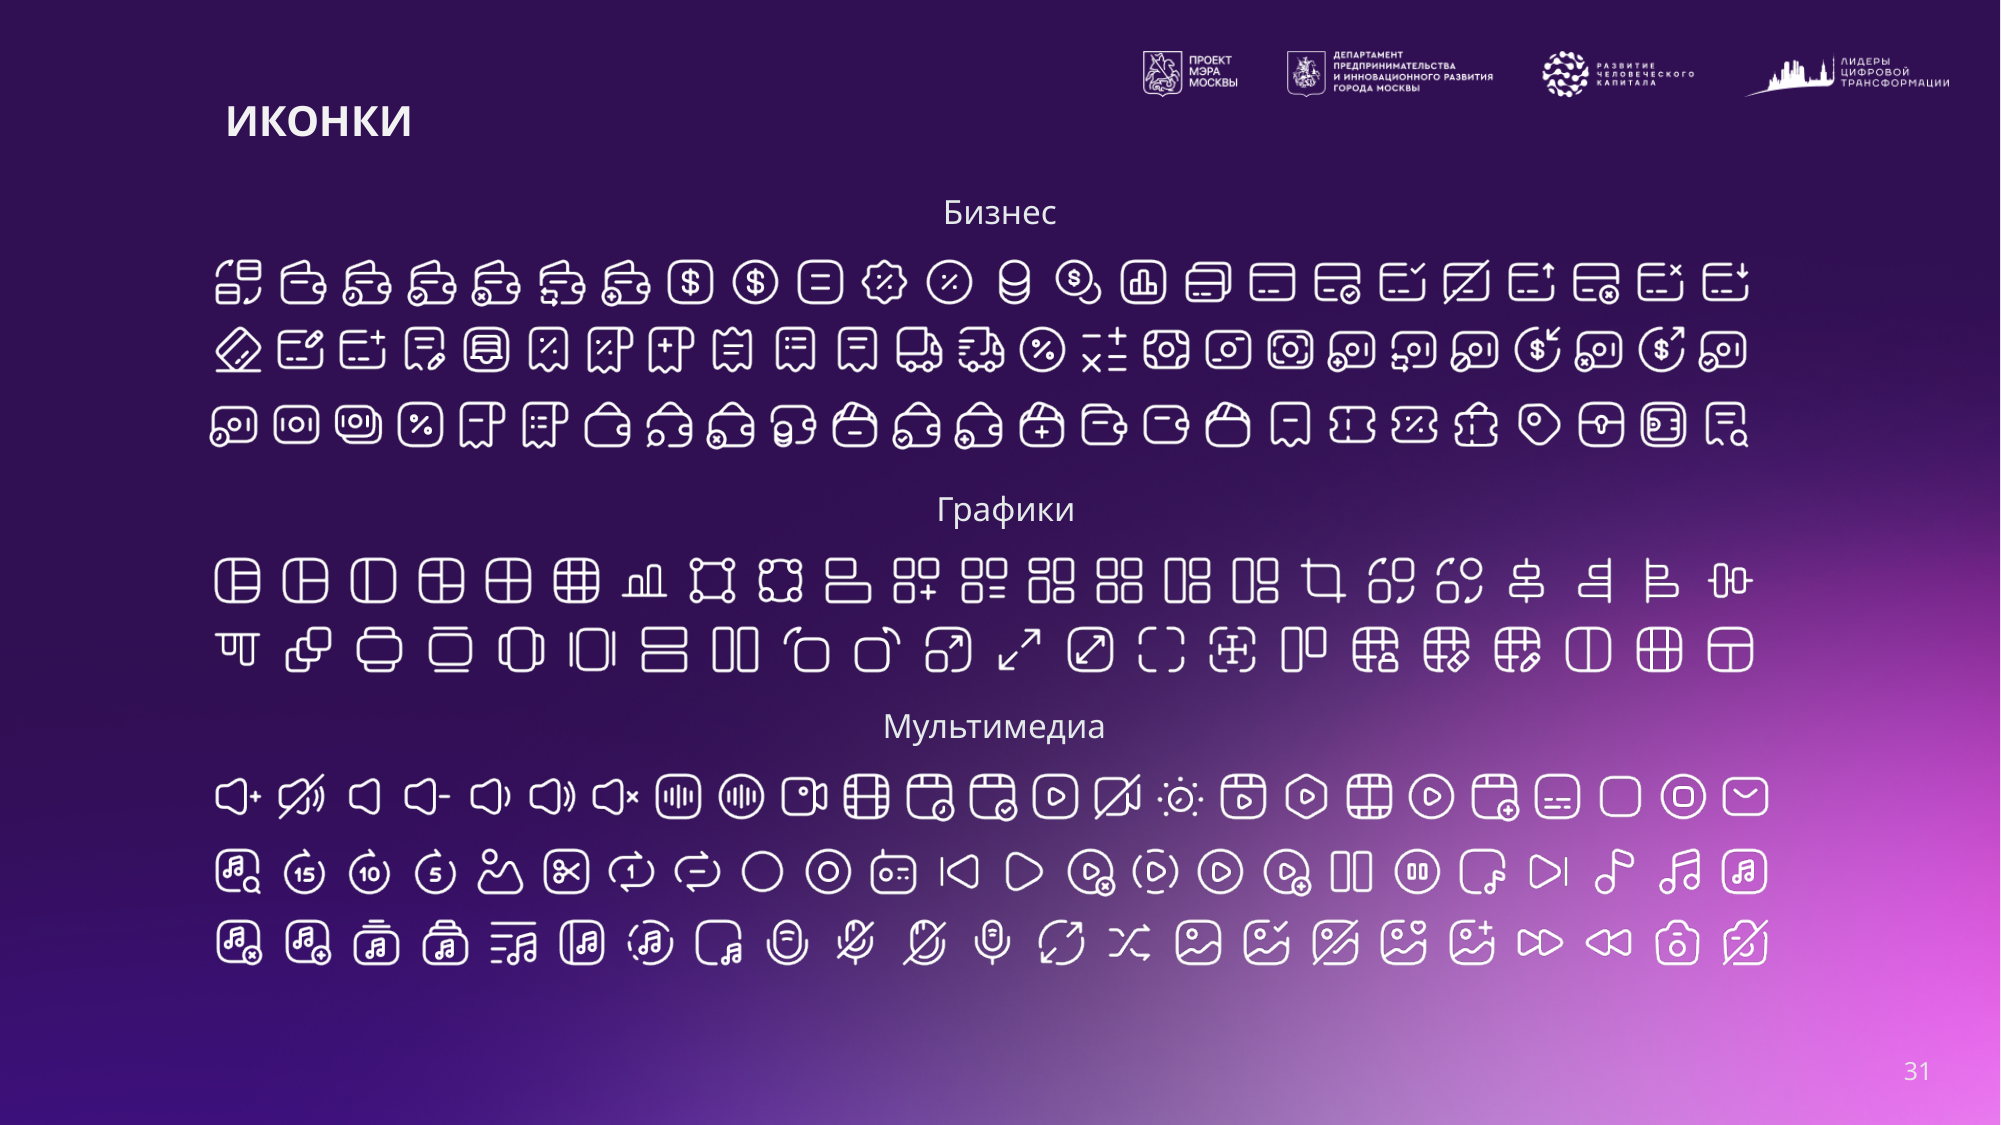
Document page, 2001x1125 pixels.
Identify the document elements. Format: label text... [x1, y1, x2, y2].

text_box Бизнес [868, 183, 1132, 239]
text_box Графики [798, 481, 1214, 536]
text_box Мультимедиа [673, 697, 1317, 753]
picture [0, 0, 2001, 1125]
slide_number 31 [1872, 1042, 1964, 1103]
text_box ИКОНКИ [209, 91, 1204, 154]
